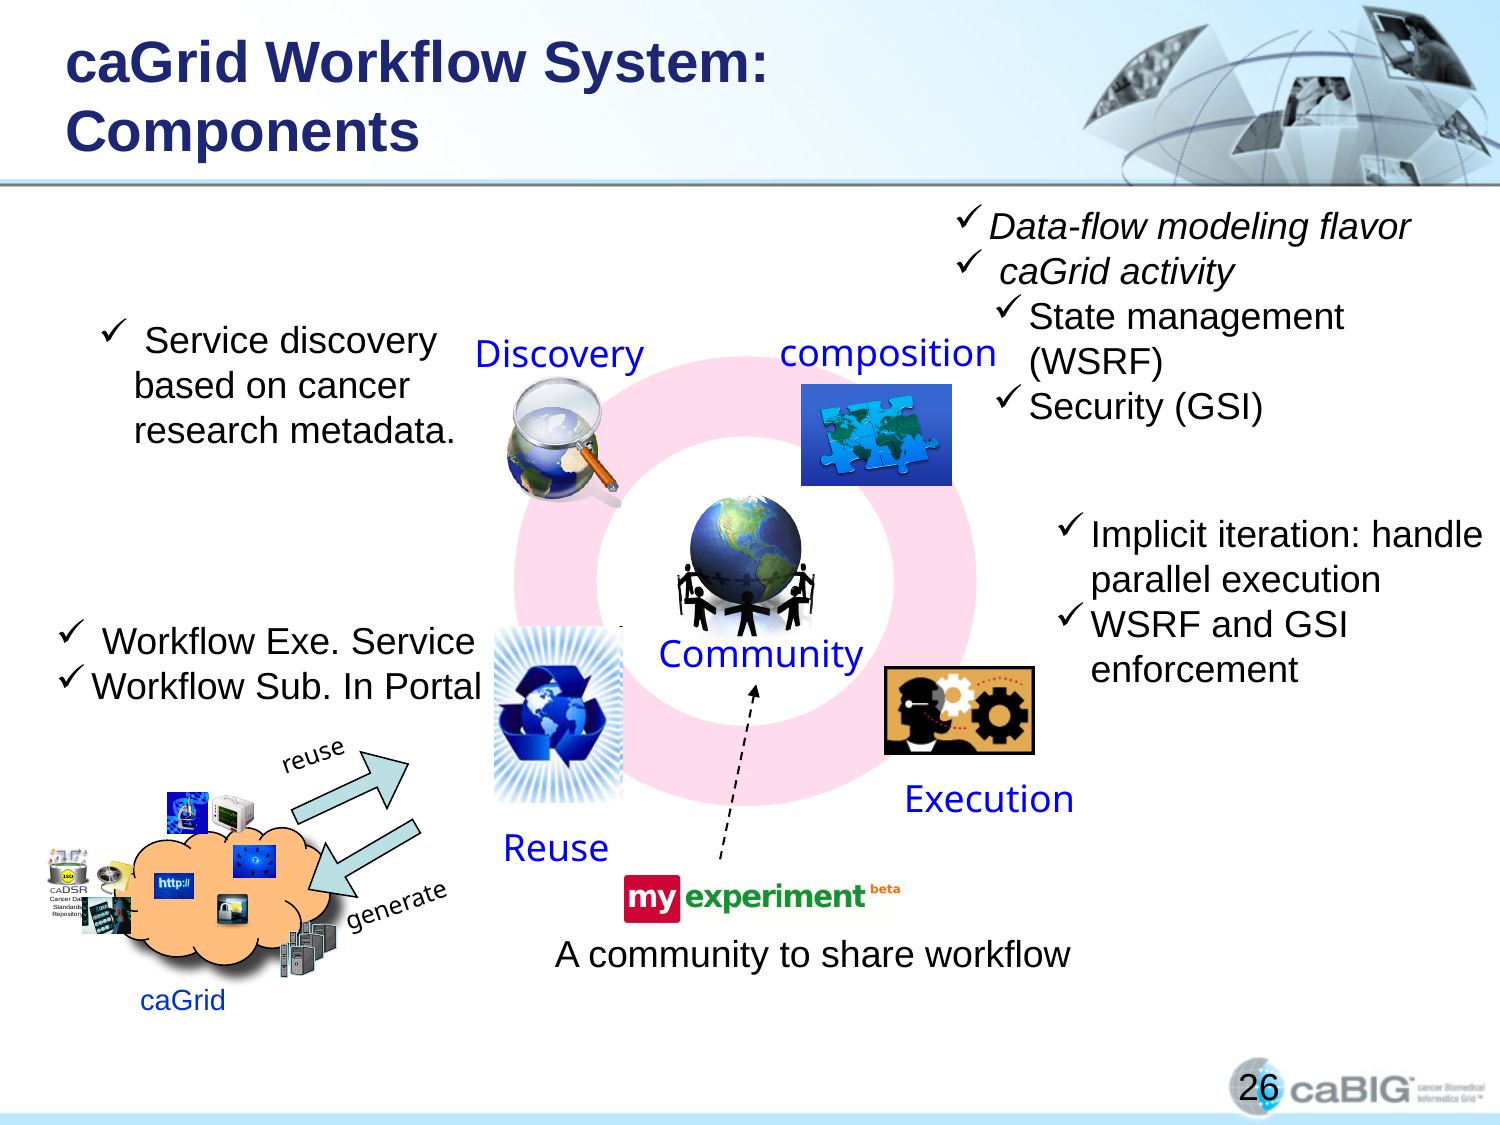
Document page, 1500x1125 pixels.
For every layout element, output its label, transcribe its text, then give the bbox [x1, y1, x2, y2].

text_box Data-flow modeling flavor caGrid activity State management (WSRF) Security (GSI) [938, 194, 1483, 435]
text_box Execution [889, 767, 1100, 827]
text_box composition [764, 321, 938, 382]
text_box A community to share workflow [539, 923, 1086, 983]
text_box [628, 670, 885, 807]
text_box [45, 788, 338, 979]
text_box [747, 684, 760, 699]
title caGrid Workflow System: Components [49, 0, 1176, 188]
text_box [342, 819, 421, 896]
text_box Workflow Exe. Service Workflow Sub. In Portal [41, 609, 538, 715]
text_box Service discovery based on cancer research metadata. [83, 308, 494, 458]
text_box Discovery [494, 322, 668, 383]
text_box generate [342, 860, 468, 947]
text_box reuse [260, 717, 365, 786]
text_box Implicit iteration: handle parallel execution WSRF and GSI enforcement [1040, 502, 1500, 698]
text_box [863, 486, 977, 665]
text_box [514, 521, 611, 624]
text_box [637, 356, 802, 483]
text_box [338, 752, 409, 809]
text_box Community [643, 622, 887, 683]
text_box Reuse [487, 816, 645, 876]
text_box caGrid [125, 987, 242, 1024]
picture [0, 0, 1500, 1125]
